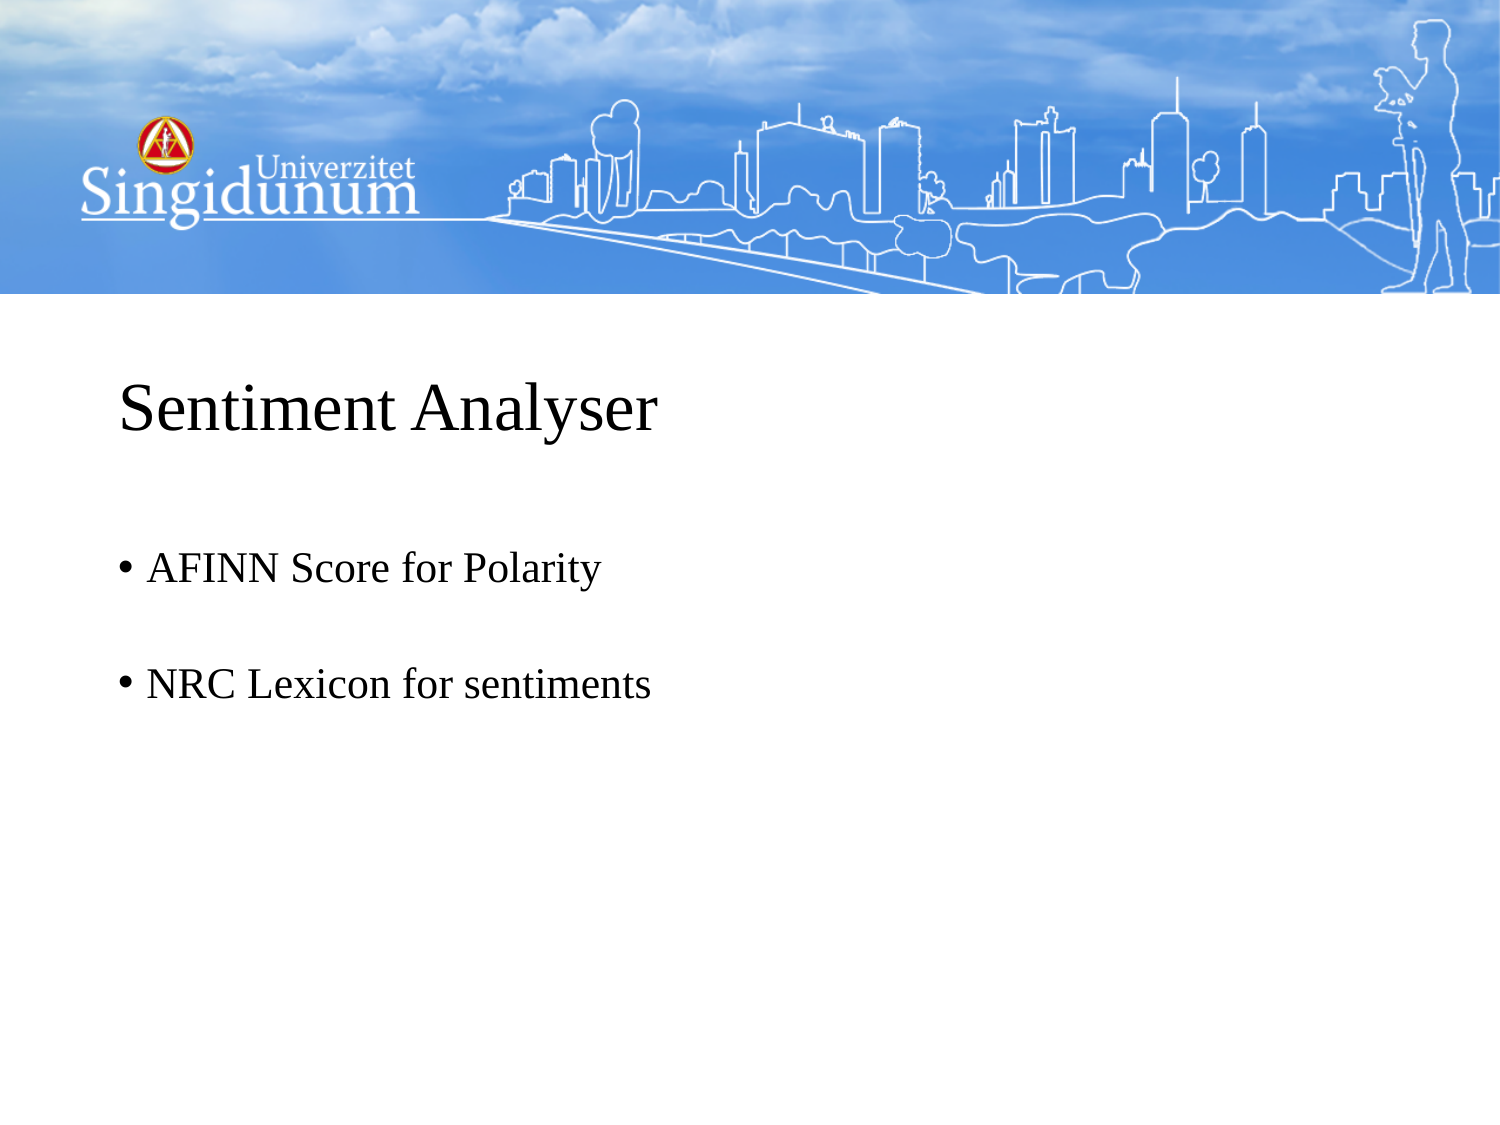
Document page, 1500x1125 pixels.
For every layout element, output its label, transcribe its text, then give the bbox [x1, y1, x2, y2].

title Sentiment Analyser [103, 299, 1397, 518]
list AFINN Score for Polarity NRC Lexicon for sentiments [103, 537, 1397, 1014]
picture [0, 0, 1500, 294]
